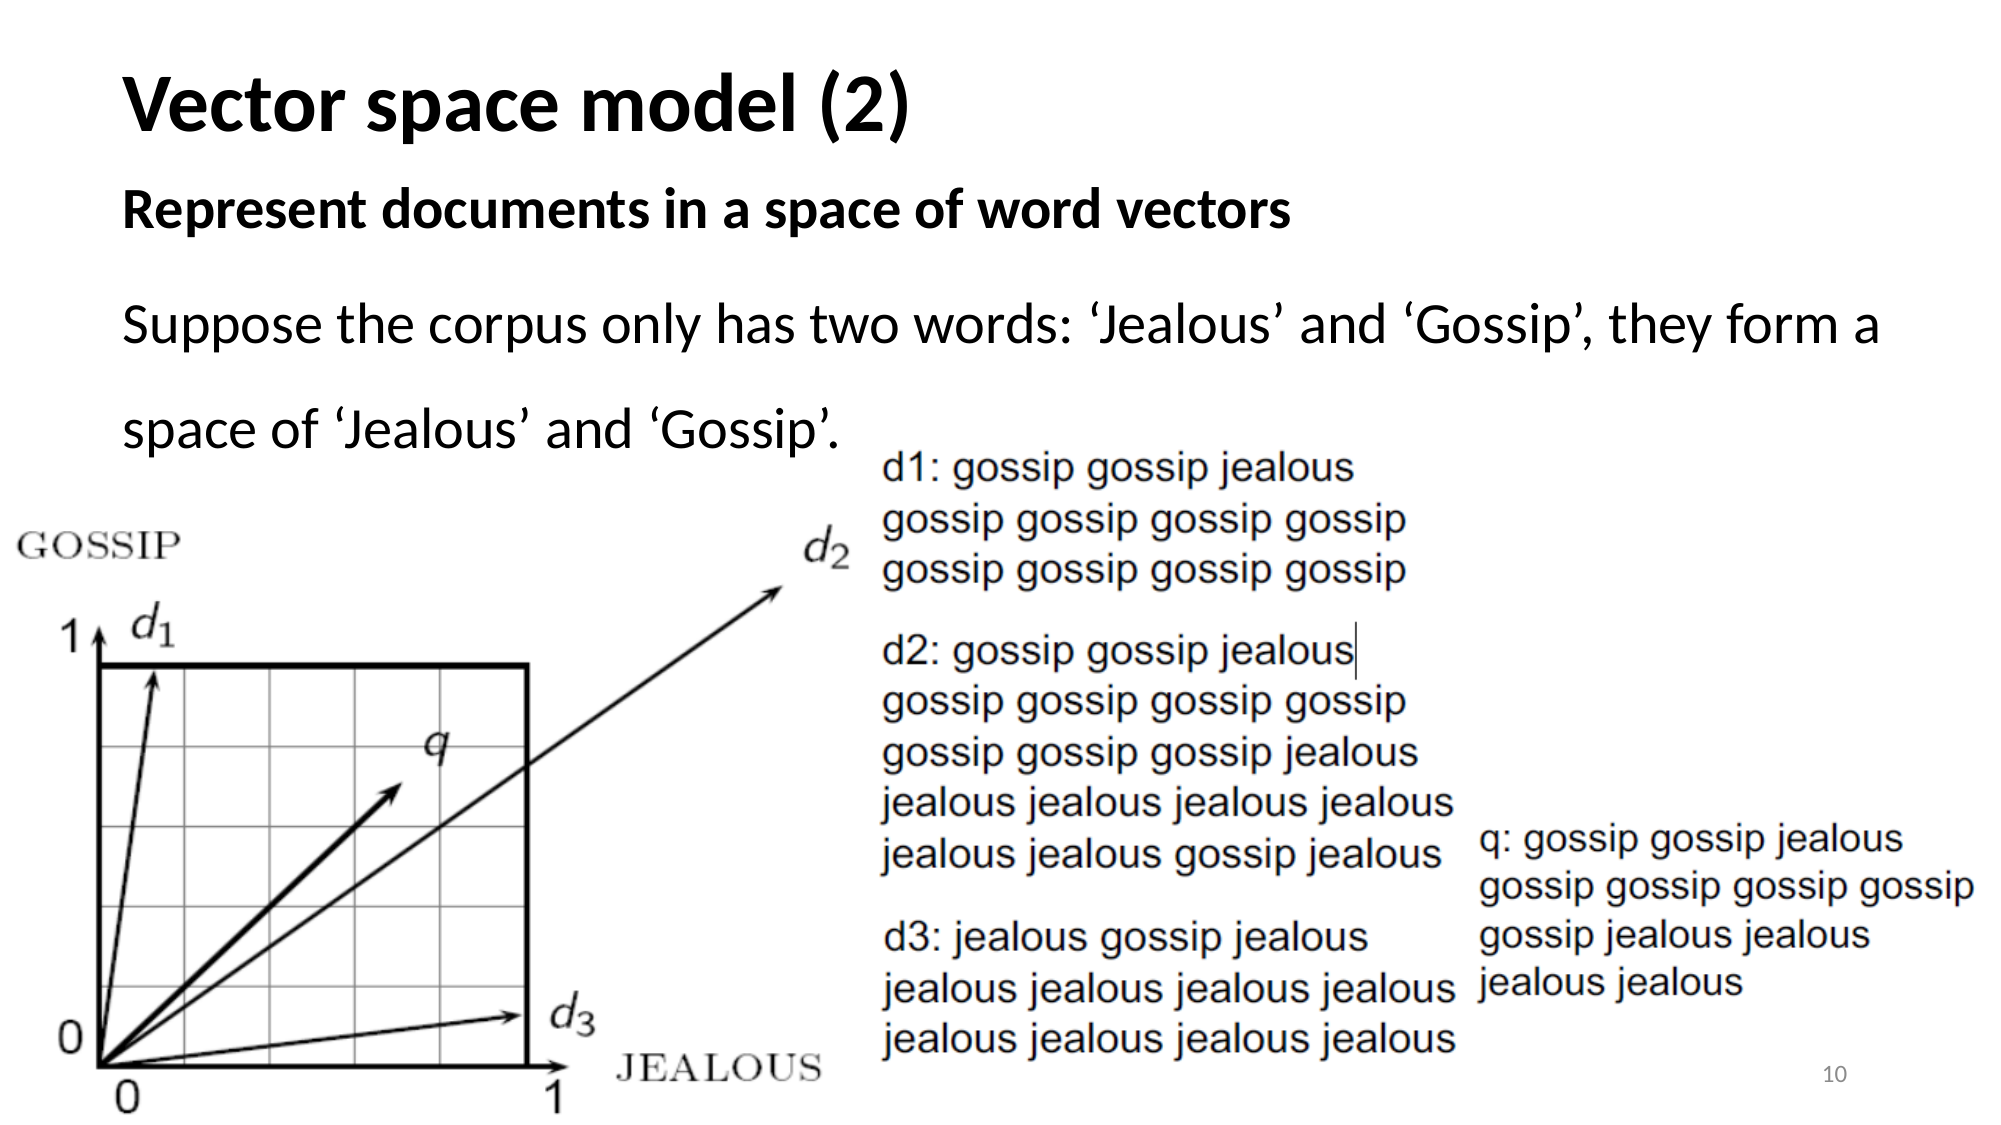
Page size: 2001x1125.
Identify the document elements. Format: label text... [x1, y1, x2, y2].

slide_number 10 [1412, 1042, 1863, 1103]
text_box Represent documents in a space of word vectors Suppose the corpus only has two words: ‘Jealous’ and ‘Gossip’, they form a space of ‘Jealous’ and ‘Gossip’. [107, 162, 1924, 813]
title Vector space model (2) [107, 0, 1957, 214]
picture [0, 439, 1990, 1125]
